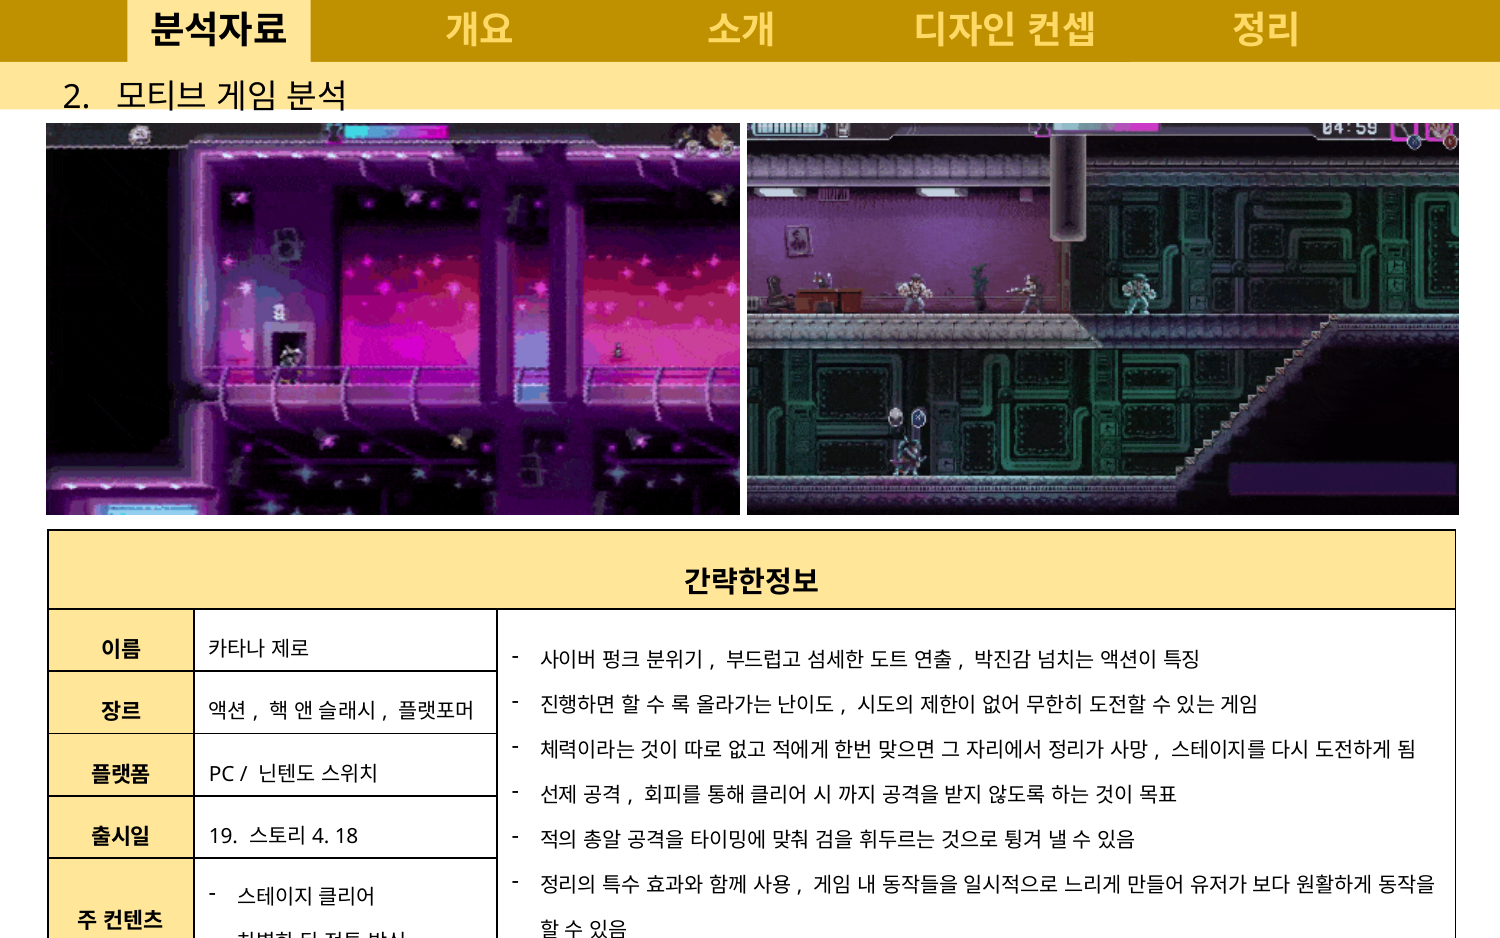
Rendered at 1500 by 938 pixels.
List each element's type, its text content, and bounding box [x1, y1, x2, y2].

table_header 간략한정보 [49, 531, 1455, 608]
table_cell 사이버 펑크 분위기, 부드럽고 섬세한 도트 연출, 박진감 넘치는 액션이 특징 진행하면 할 수 록 올라가는 난이도, 시도의 제한이 없어 무한히 도전할 수 있는 게임 체력이라는 것이 따로 없고 적에게 한번 맞으면 그 자리에서 정리가 사망, 스테이지를 다시 도전하게 됨 선제 공격, 회피를 통해 클리어 시 까지 공격을 받지 않도록 하는 것이 목표 적의 총알 공격을 타이밍에 맞춰 검을 휘두르는 것으로 튕겨 낼 수 있음 정리의 특수 효과와 함께 사용, 게임 내 동작들을 일시적으로 느리게 만들어 유저가 보다 원활하게 동작을 할 수 있음 [498, 610, 1455, 938]
table_cell 19. 스토리4. 18 [195, 797, 496, 857]
table_cell 스테이지 클리어 차별화 된 전투 방식 [195, 859, 496, 938]
table_cell 이름 [49, 610, 193, 670]
list 2. 모티브 게임 분석 [47, 62, 1456, 110]
picture [747, 123, 1459, 515]
picture [45, 123, 740, 515]
table_cell 주 컨텐츠 [49, 859, 193, 938]
list 소개 [650, 0, 834, 62]
list 정리 [1175, 0, 1359, 62]
list 개요 [388, 0, 572, 62]
table_cell 장르 [49, 672, 193, 733]
table_cell 출시일 [49, 797, 193, 857]
list 분석자료 [127, 0, 311, 62]
table_cell 플랫폼 [49, 734, 193, 795]
table_cell PC / 닌텐도 스위치 [195, 734, 496, 795]
text_box 디자인 컨셉 [879, 0, 1131, 62]
table_cell 카타나 제로 [195, 610, 496, 670]
table_cell 액션, 핵 앤 슬래시, 플랫포머 [195, 672, 496, 733]
